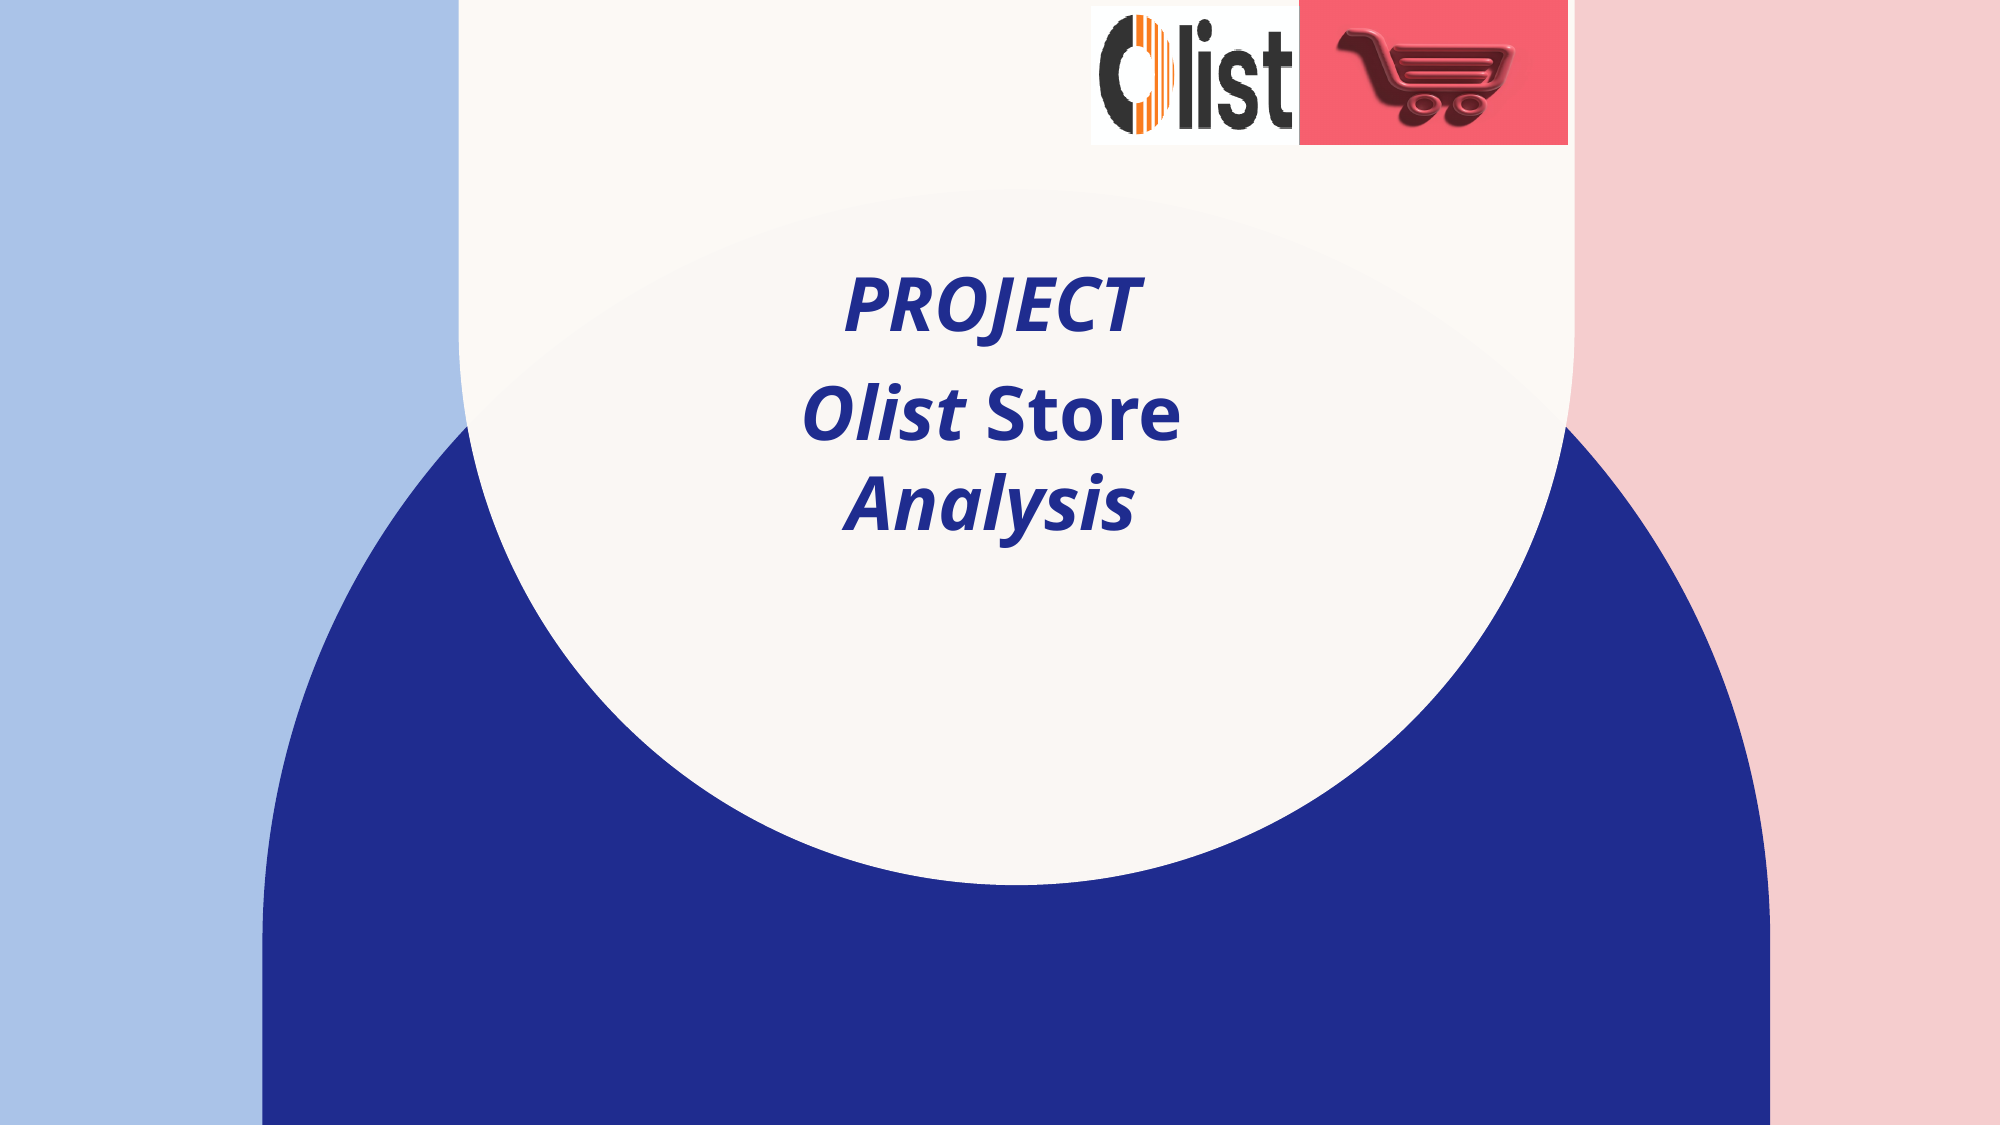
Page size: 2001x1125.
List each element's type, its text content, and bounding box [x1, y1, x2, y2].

picture [1091, 0, 1568, 145]
subtitle Olist Store Analysis [705, 365, 1279, 510]
title Project [550, 244, 1434, 446]
